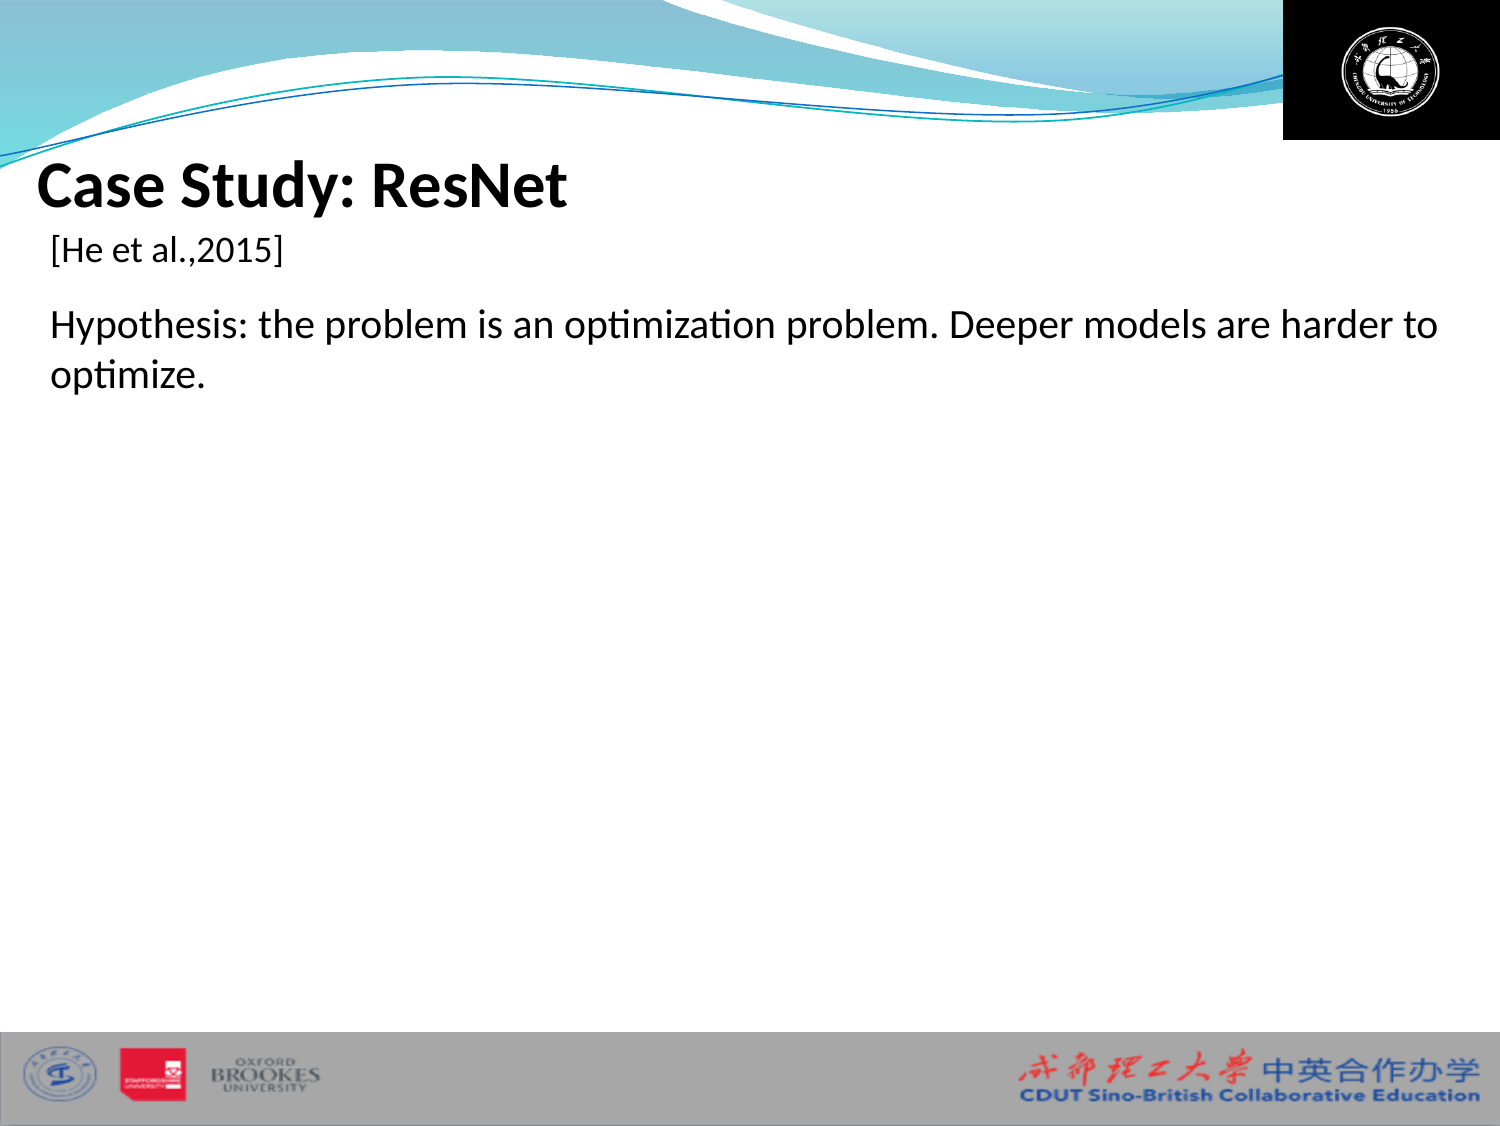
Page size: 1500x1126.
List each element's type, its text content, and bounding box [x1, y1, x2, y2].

picture [0, 1031, 1500, 1126]
text_box Case Study: ResNet [37, 140, 763, 226]
picture [1283, 0, 1500, 140]
text_box [He et al.,2015] [50, 225, 388, 279]
text_box Hypothesis: the problem is an optimization problem. Deeper models are harder to optimize. [49, 297, 1463, 413]
